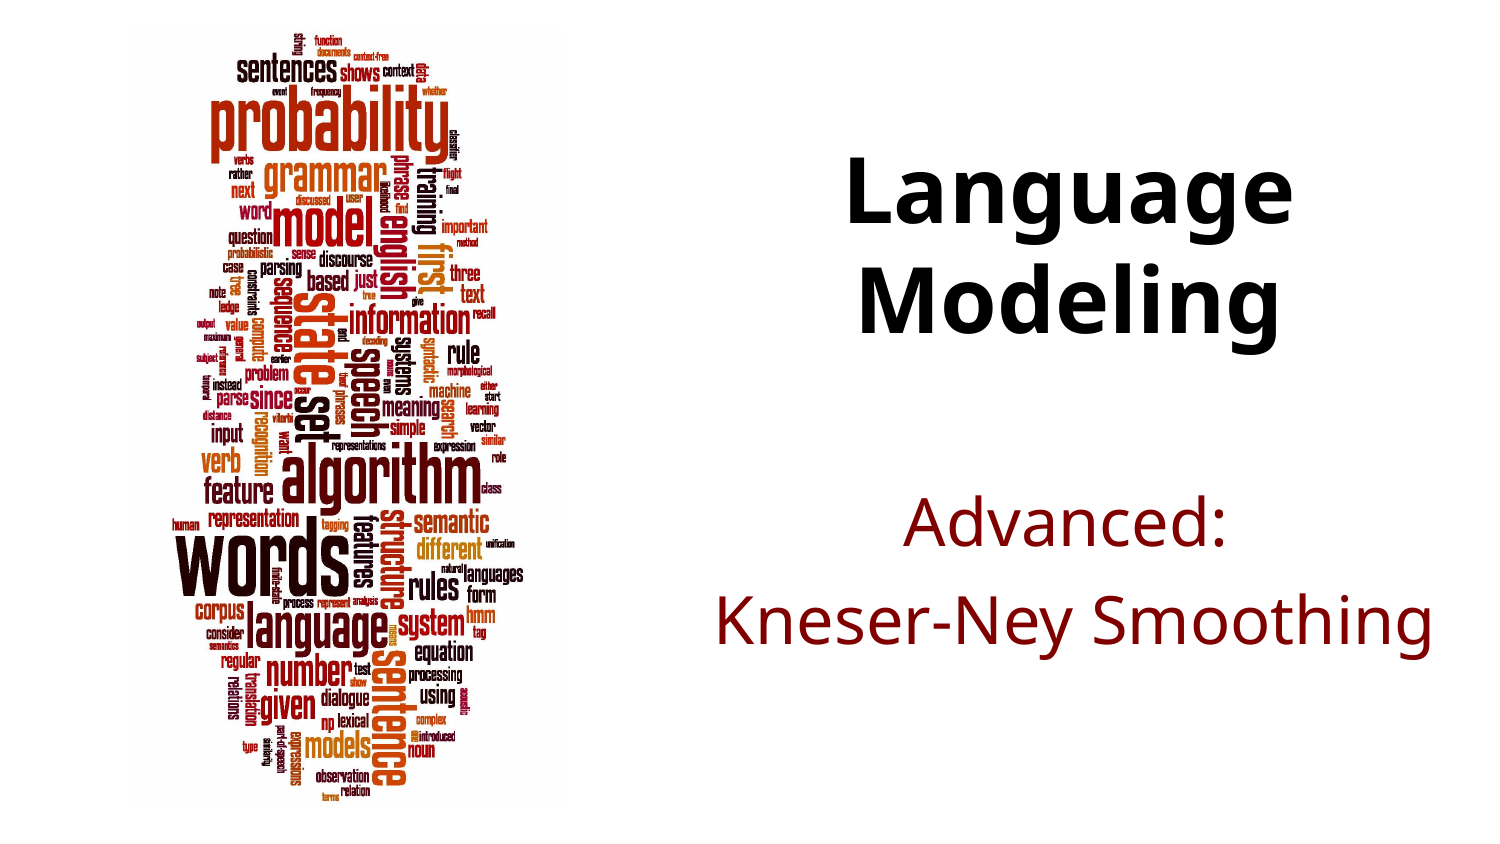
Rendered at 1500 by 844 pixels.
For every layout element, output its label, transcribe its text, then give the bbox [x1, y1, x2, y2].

title Language Modeling [750, 134, 1389, 360]
picture [128, 27, 563, 810]
subtitle Advanced: Kneser-Ney Smoothing [675, 471, 1475, 747]
